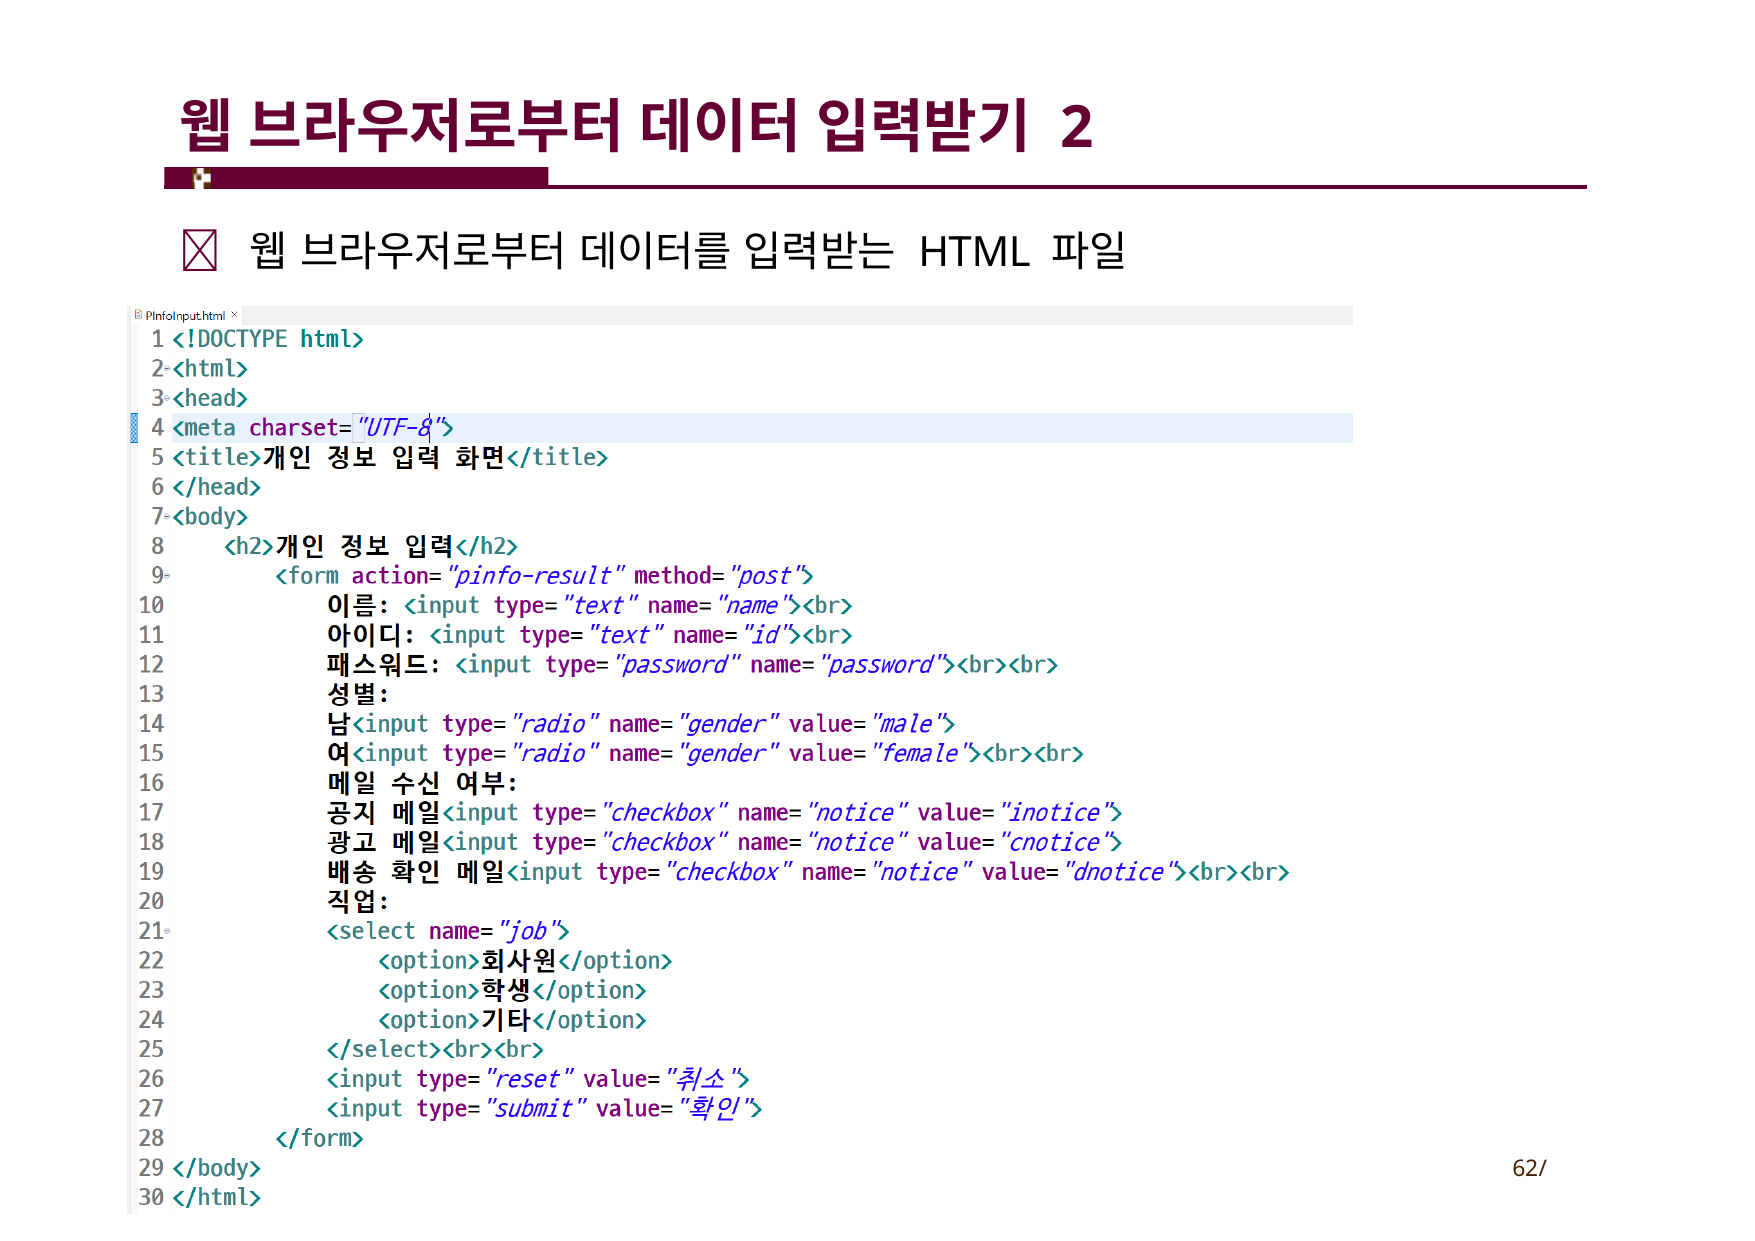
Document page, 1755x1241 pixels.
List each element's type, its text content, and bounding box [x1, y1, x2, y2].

title 웹 브라우저로부터 데이터 입력받기 2 [177, 90, 1577, 299]
text_box [164, 167, 177, 187]
picture [126, 306, 1354, 1214]
slide_number 62/ [1508, 1153, 1577, 1241]
